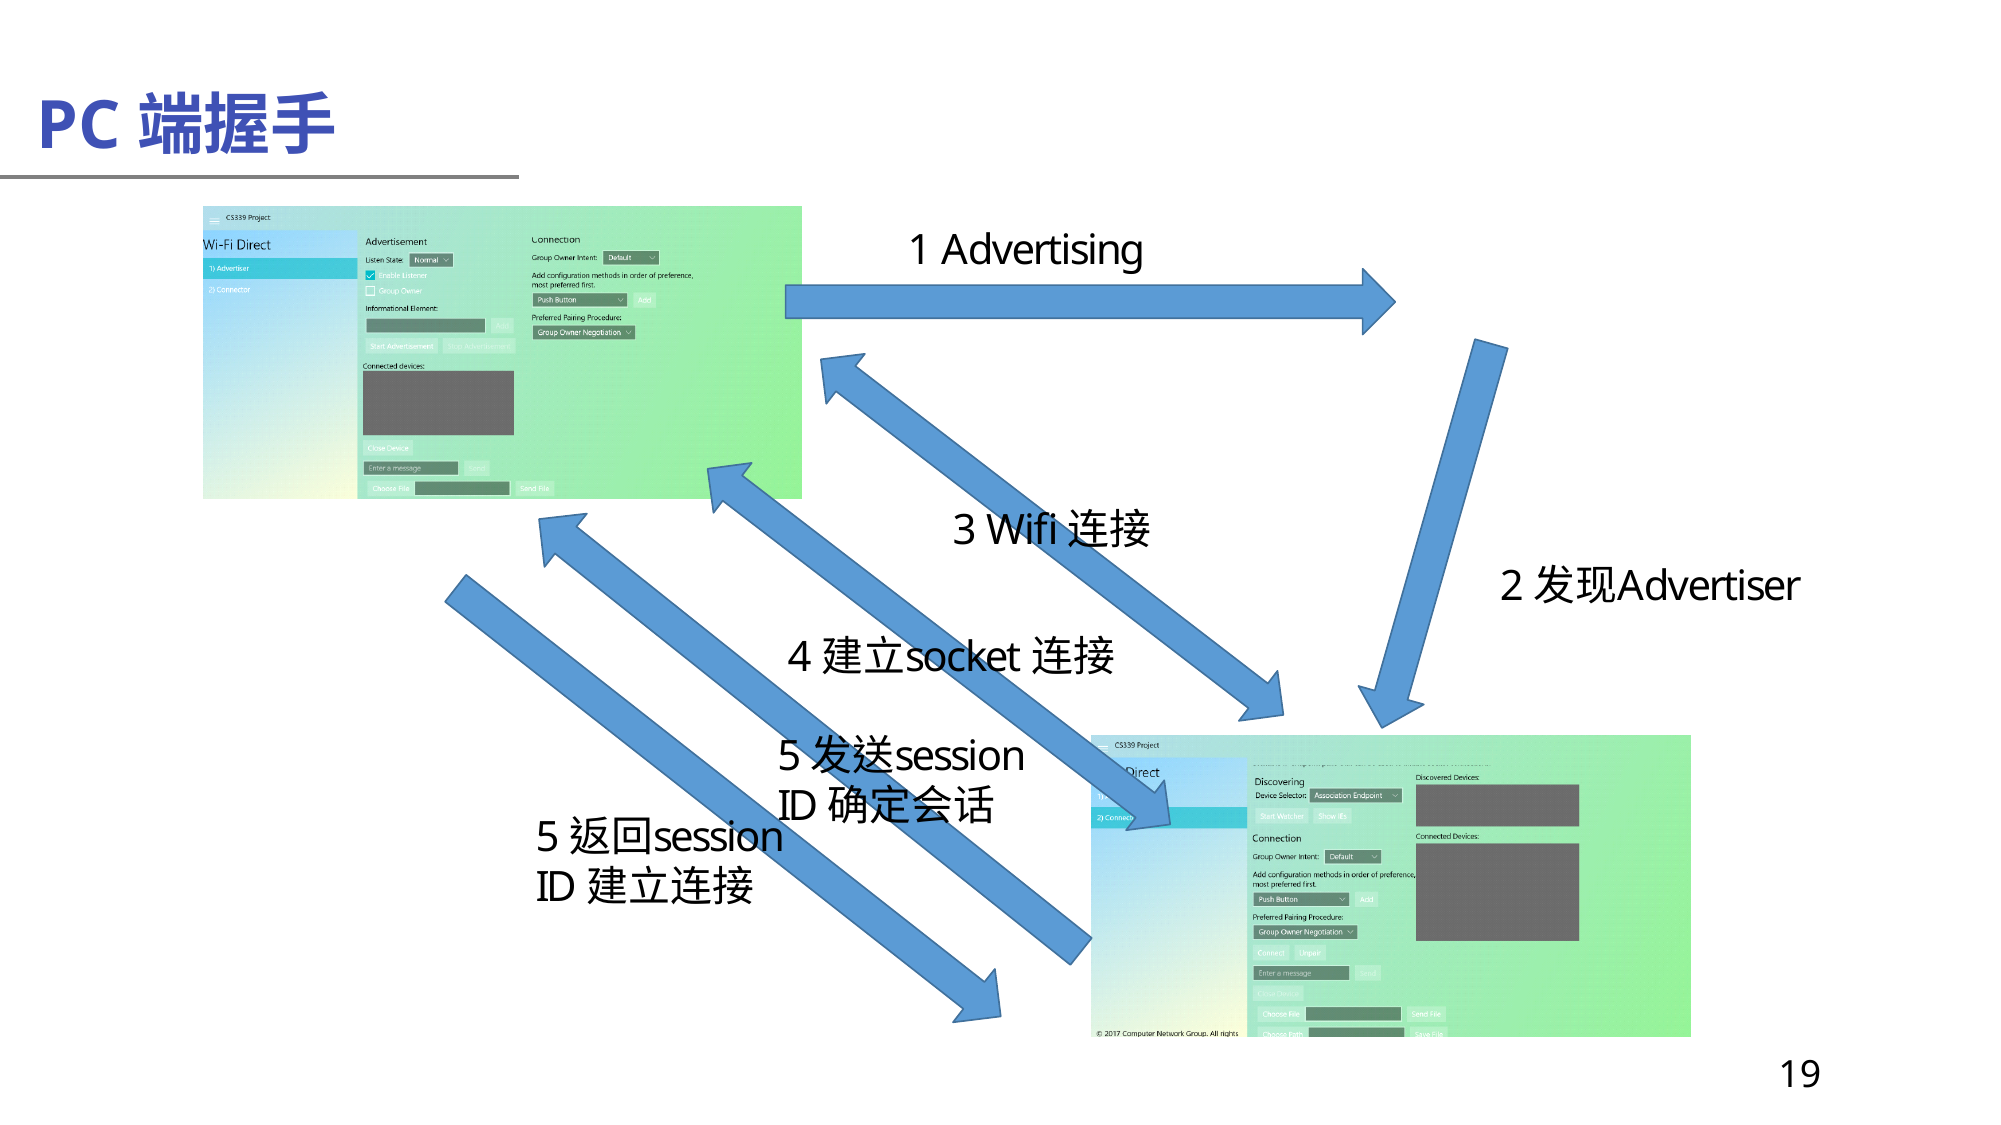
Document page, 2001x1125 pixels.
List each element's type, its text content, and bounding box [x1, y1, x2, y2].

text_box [134, 181, 1813, 1125]
text_box PC端握手 [22, 74, 543, 170]
slide_number 19 [1813, 1042, 1863, 1103]
